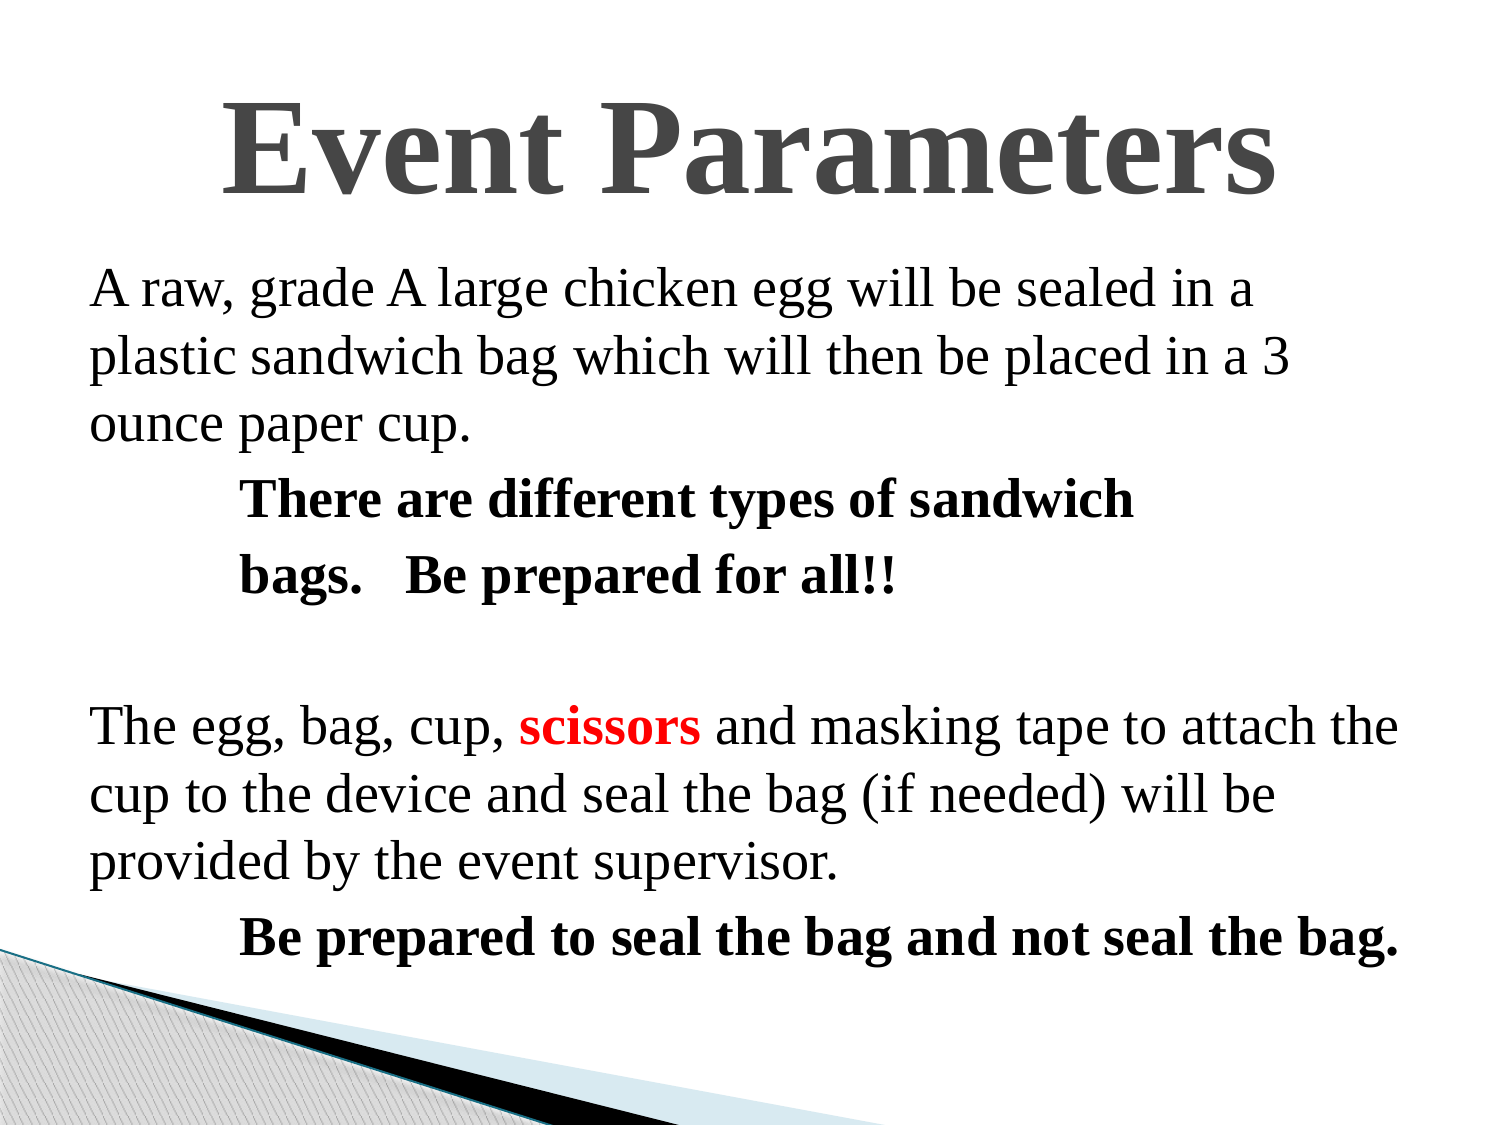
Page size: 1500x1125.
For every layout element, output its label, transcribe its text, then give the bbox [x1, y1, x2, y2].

title Event Parameters [75, 45, 1425, 233]
list A raw, grade A large chicken egg will be sealed in a plastic sandwich bag which will then be placed in a 3 ounce paper cup. There are different types of sandwich bags. Be prepared for all!! The egg, bag, cup, scissors and masking tape to attach the cup to the device and seal the bag (if needed) will be provided by the event supervisor. Be prepared to seal the bag and not seal the bag. [75, 243, 1425, 986]
